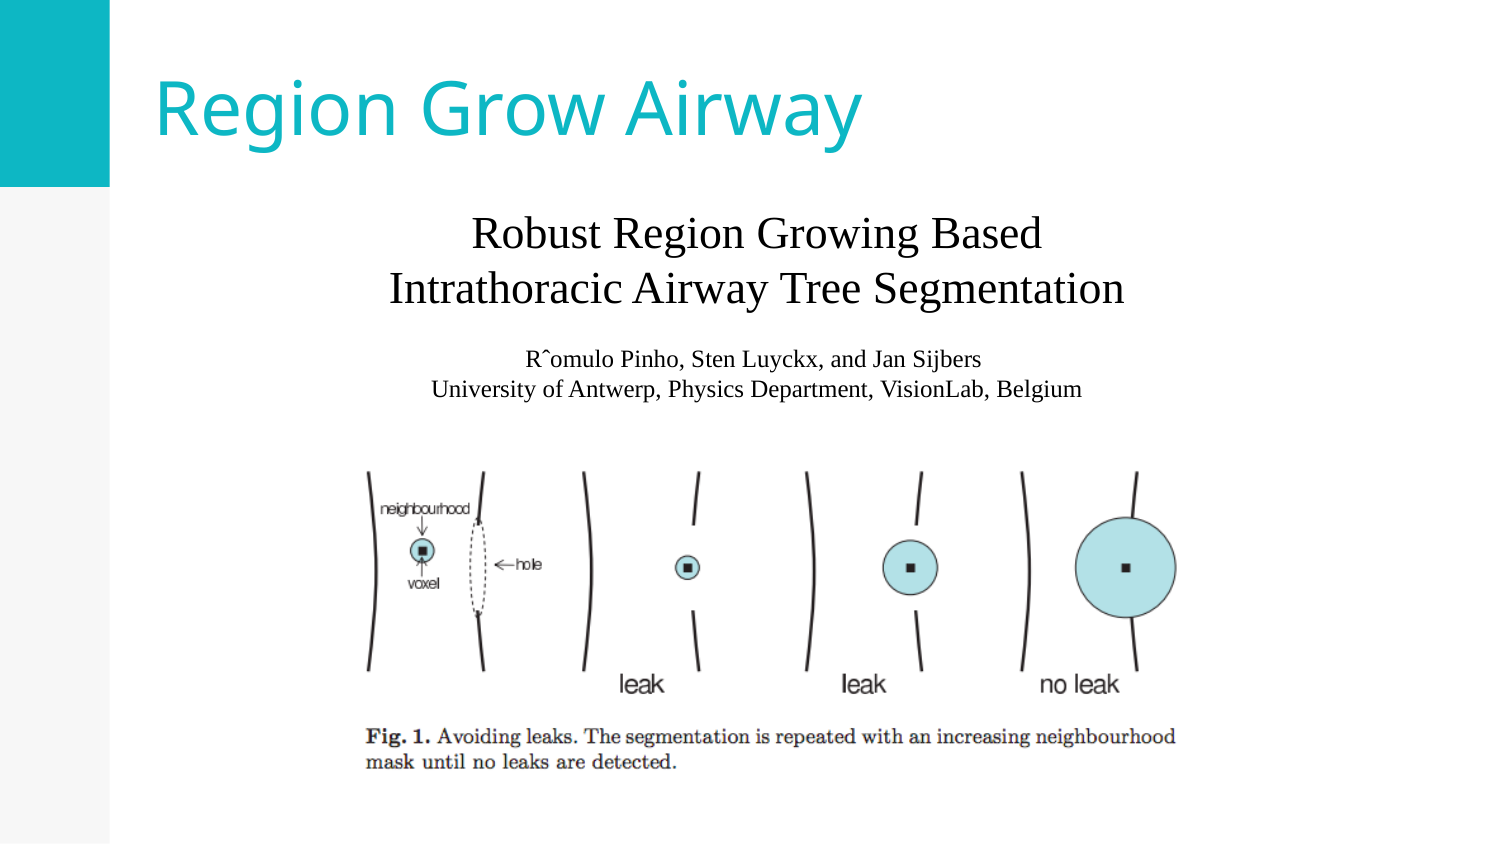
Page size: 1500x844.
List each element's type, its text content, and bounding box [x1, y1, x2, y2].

text_box Robust Region Growing Based Intrathoracic Airway Tree Segmentation Rˆomulo Pinho, Sten Luyckx, and Jan Sijbers University of Antwerp, Physics Department, VisionLab, Belgium [360, 187, 1154, 435]
title Region Grow Airway [138, 38, 1337, 226]
picture [334, 437, 1197, 809]
